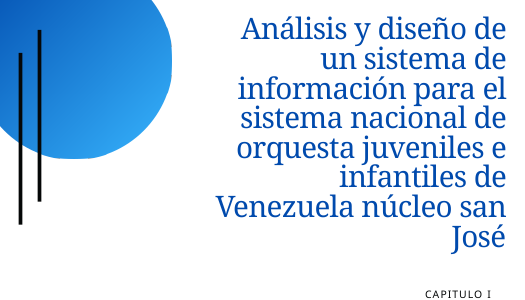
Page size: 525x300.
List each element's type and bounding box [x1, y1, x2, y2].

picture [0, 0, 172, 159]
text_box [18, 29, 42, 225]
text_box [208, 15, 507, 300]
